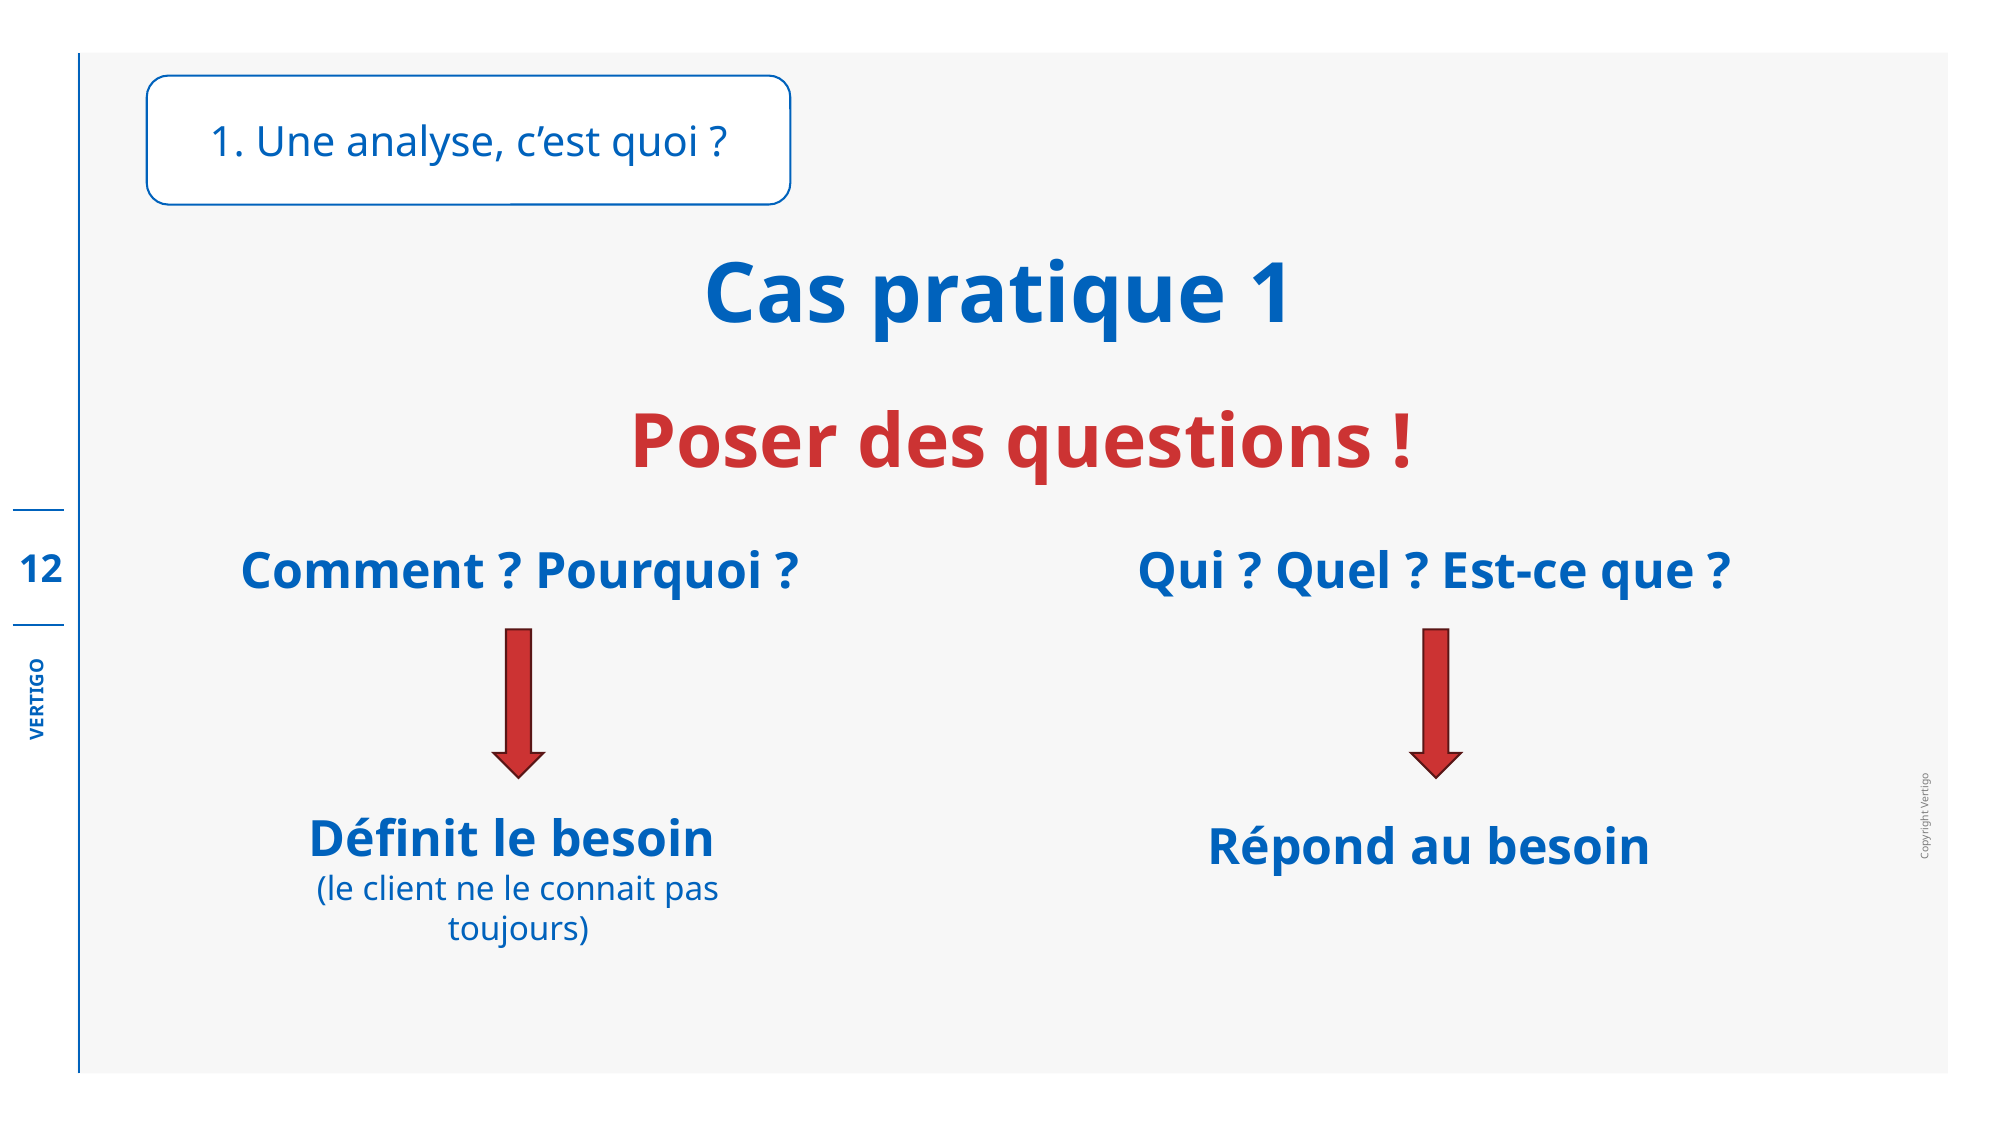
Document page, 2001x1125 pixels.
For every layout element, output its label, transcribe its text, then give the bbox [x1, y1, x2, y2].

text_box Répond au besoin [1153, 806, 1719, 882]
text_box Définit le besoin (le client ne le connait pas toujours) [235, 799, 802, 955]
text_box Comment ? Pourquoi ? [224, 531, 816, 607]
text_box [491, 628, 547, 780]
text_box Poser des questions ! [95, 385, 1948, 490]
text_box 1. Une analyse, c’est quoi ? [145, 74, 792, 206]
text_box Qui ? Quel ? Est-ce que ? [1094, 531, 1776, 607]
text_box [1408, 628, 1464, 780]
text_box Cas pratique 1 [642, 231, 1357, 347]
